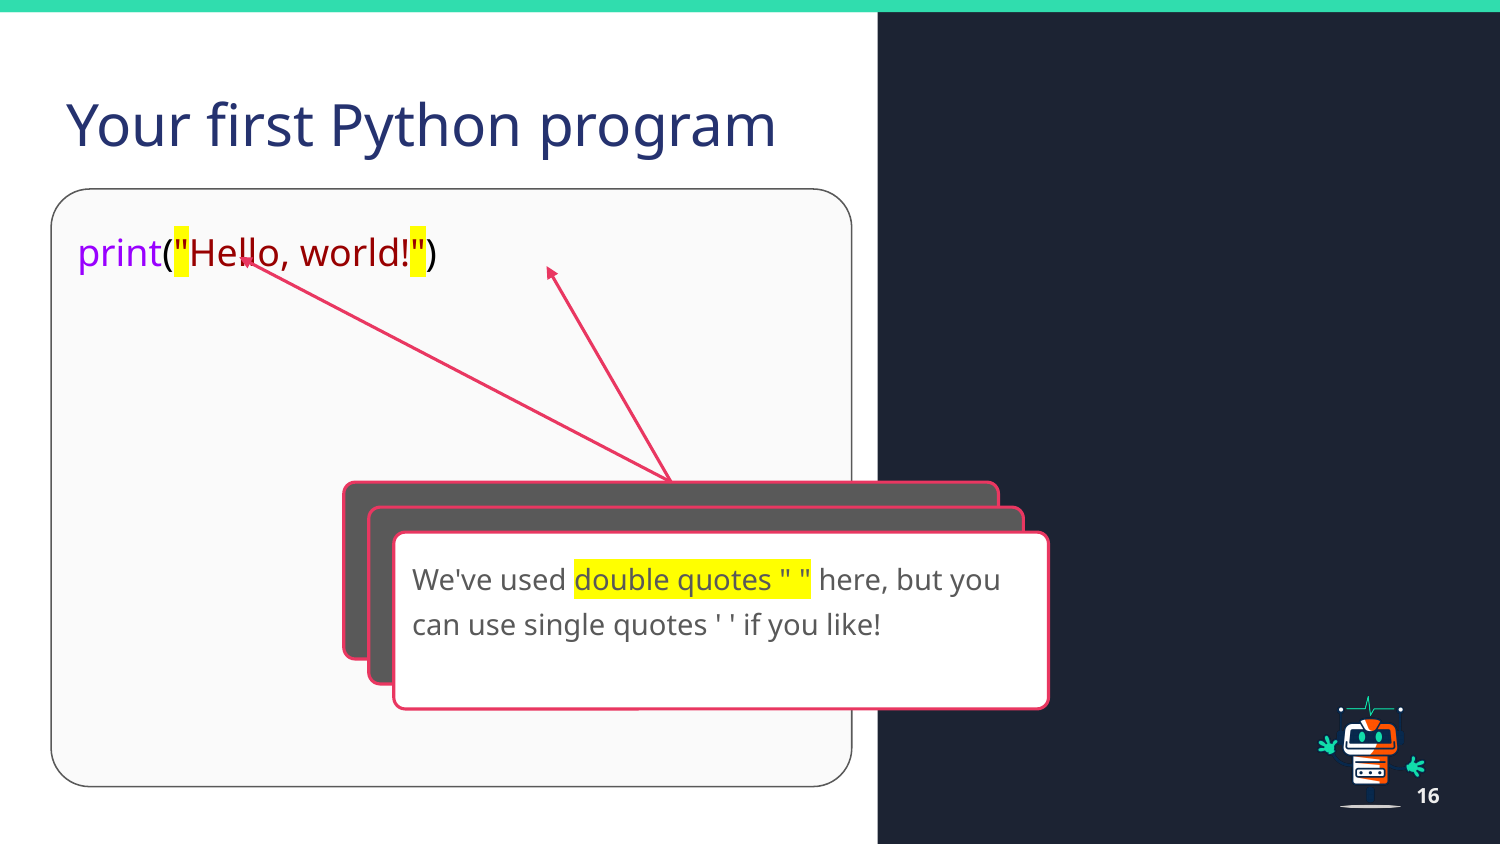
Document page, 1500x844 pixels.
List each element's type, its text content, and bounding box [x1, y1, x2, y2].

text_box [877, 13, 1500, 844]
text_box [239, 256, 672, 483]
title Your first Python program [51, 72, 852, 167]
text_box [1309, 687, 1456, 830]
text_box We've used double quotes " " here, but you can use single quotes ' ' if you like! [393, 532, 1049, 709]
text_box [0, 0, 1500, 13]
text_box [343, 482, 999, 659]
text_box So that Python knows this isn't code, we also put the text inside quotation marks. [368, 507, 1024, 684]
text_box print("Hello, world!") [51, 188, 852, 787]
